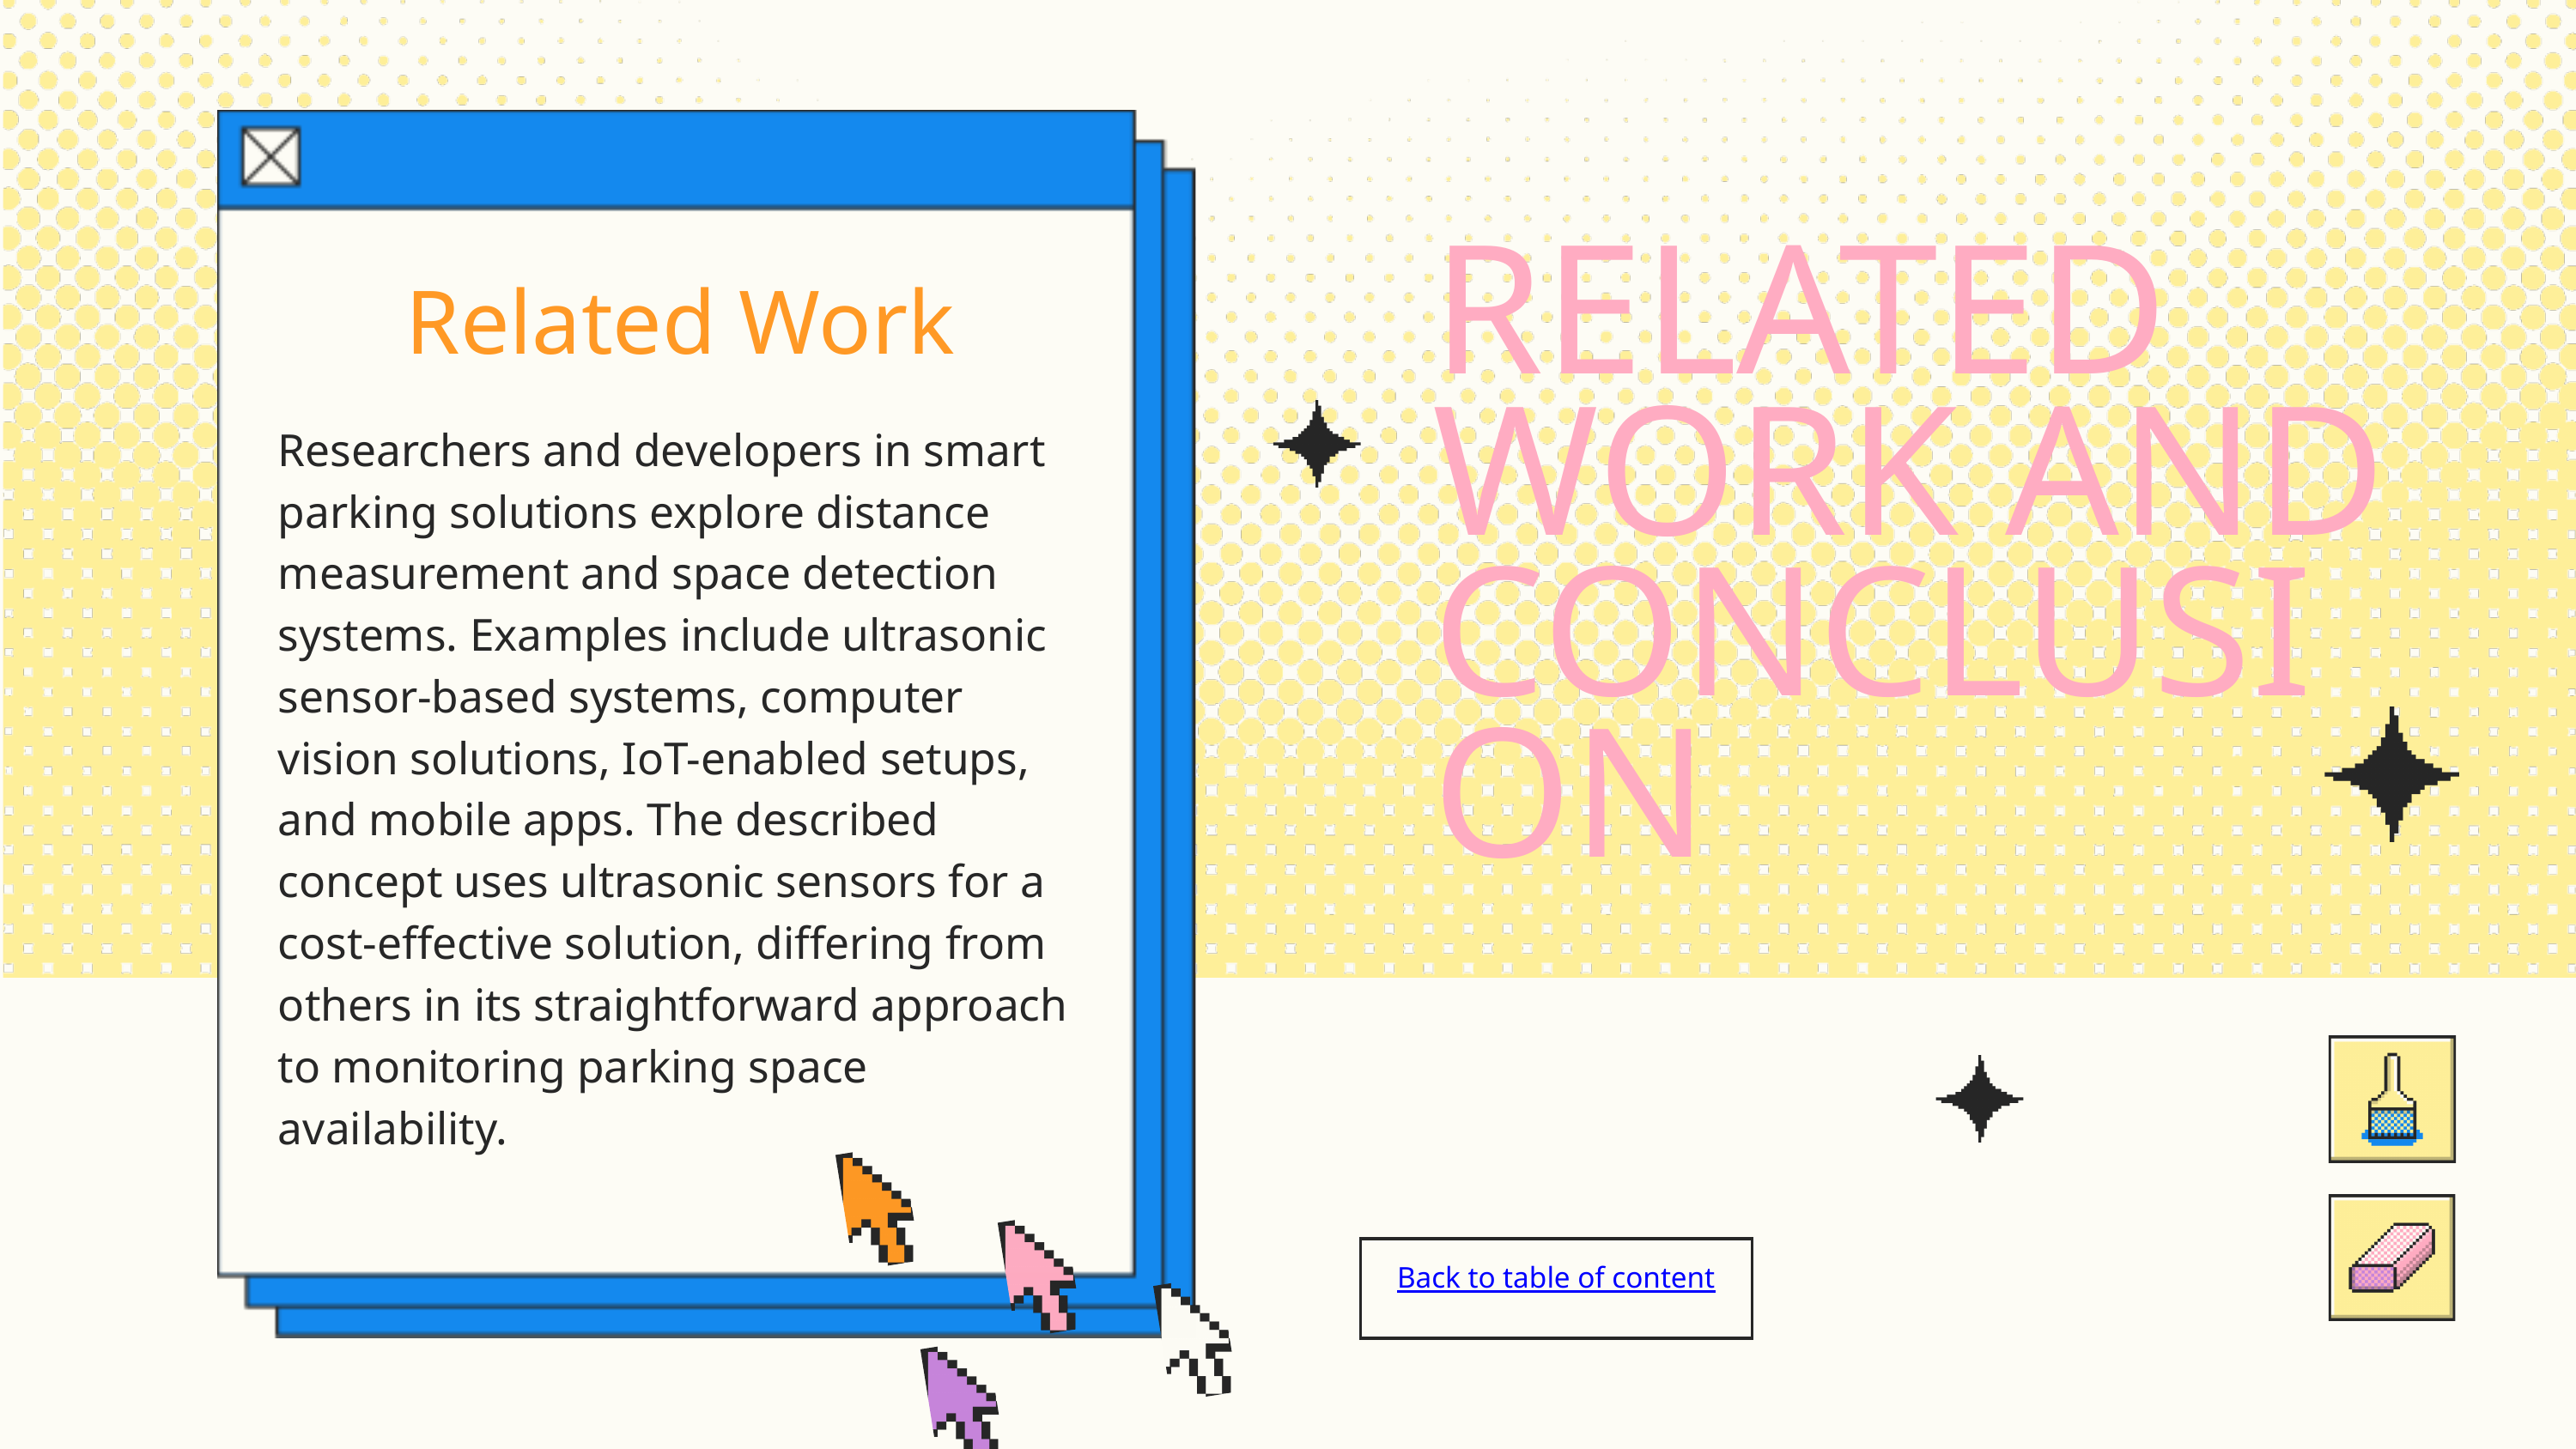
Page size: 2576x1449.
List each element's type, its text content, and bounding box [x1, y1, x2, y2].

text_box [1273, 400, 1361, 488]
text_box RELATED WORK AND CONCLUSION [1432, 248, 2392, 893]
text_box [997, 1212, 1083, 1339]
text_box [2328, 1035, 2457, 1163]
text_box [217, 110, 1196, 1338]
text_box [1935, 1055, 2024, 1143]
text_box [842, 1203, 920, 1271]
text_box [2324, 706, 2459, 842]
text_box [920, 1338, 1005, 1449]
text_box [1360, 1238, 1753, 1339]
text_box [2328, 1194, 2456, 1321]
text_box [3, 0, 2576, 978]
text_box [277, 266, 1083, 1195]
text_box [1153, 1275, 1238, 1403]
